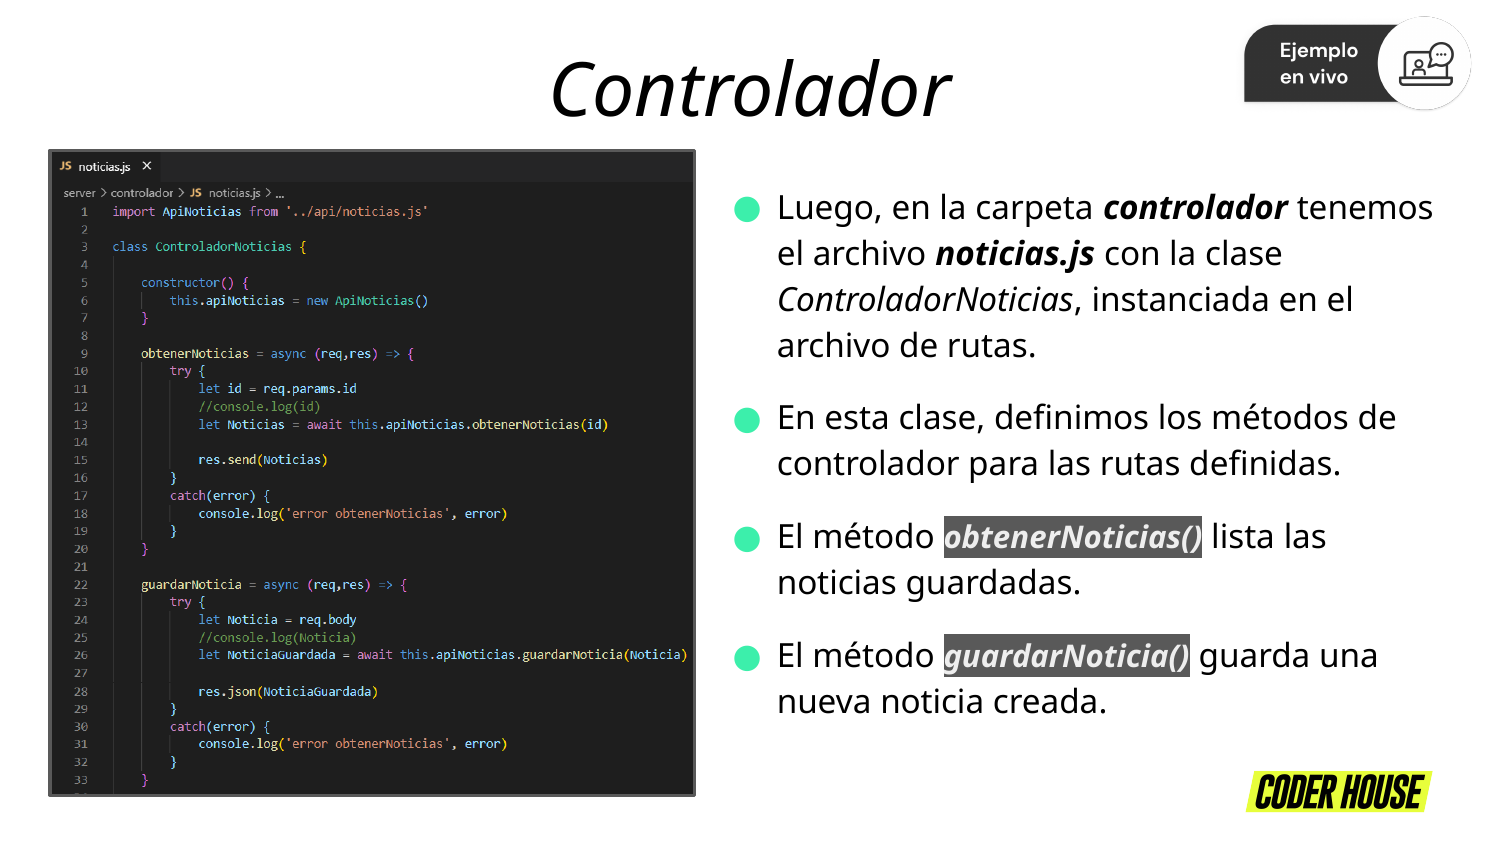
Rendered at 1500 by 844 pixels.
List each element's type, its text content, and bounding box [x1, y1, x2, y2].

picture [1241, 764, 1437, 819]
text_box Luego, en la carpeta controlador tenemos el archivo noticias.js con la clase ControladorNoticias, instanciada en el archivo de rutas. En esta clase, definimos los métodos de controlador para las rutas definidas. El método obtenerNoticias() lista las noticias guardadas. El método guardarNoticia() guarda una nueva noticia creada. [717, 165, 1453, 808]
text_box Controlador [193, 26, 1307, 152]
picture [51, 151, 693, 794]
picture [1223, 10, 1492, 116]
